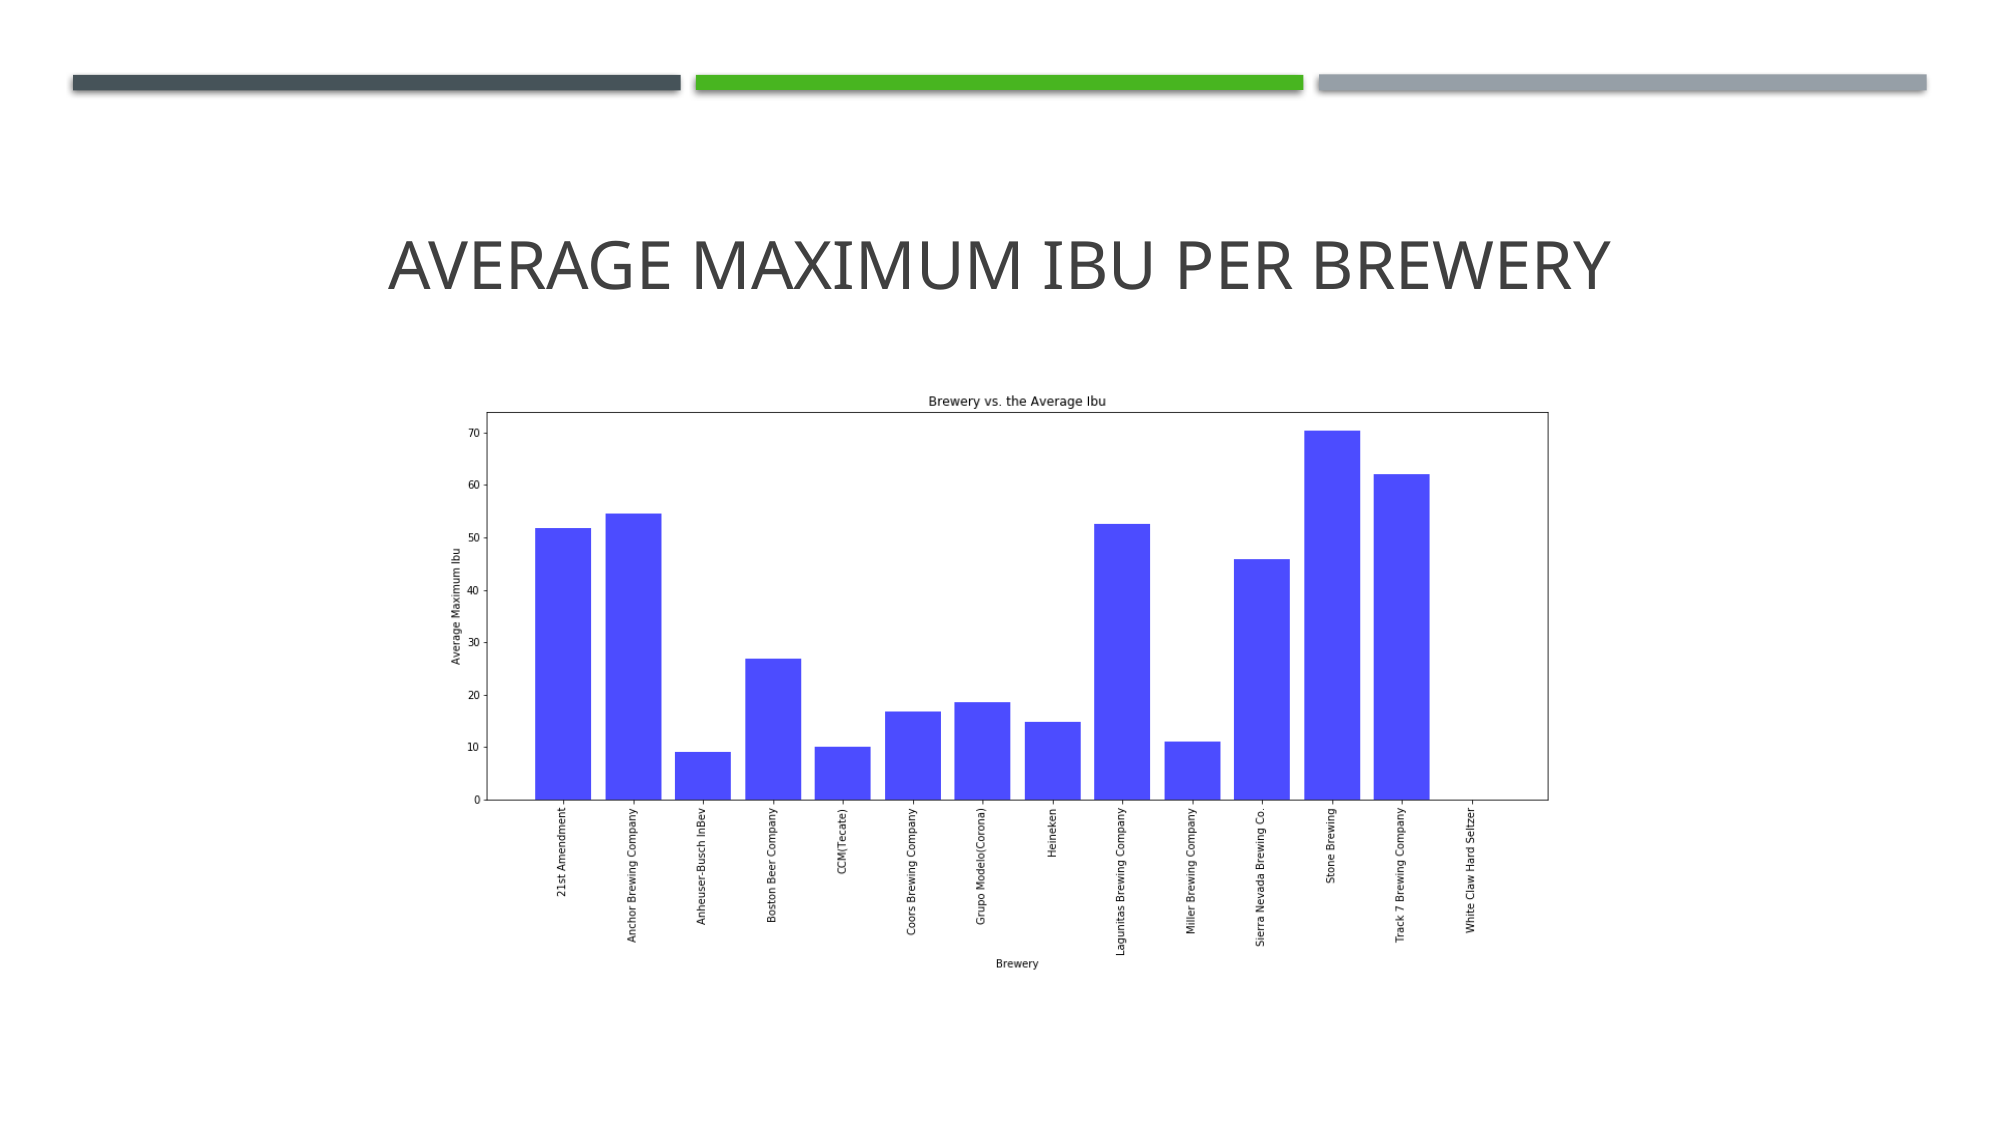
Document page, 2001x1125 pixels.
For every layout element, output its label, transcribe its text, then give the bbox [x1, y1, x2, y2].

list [440, 383, 1560, 981]
title Average Maximum ibu per Brewery [95, 115, 1905, 311]
